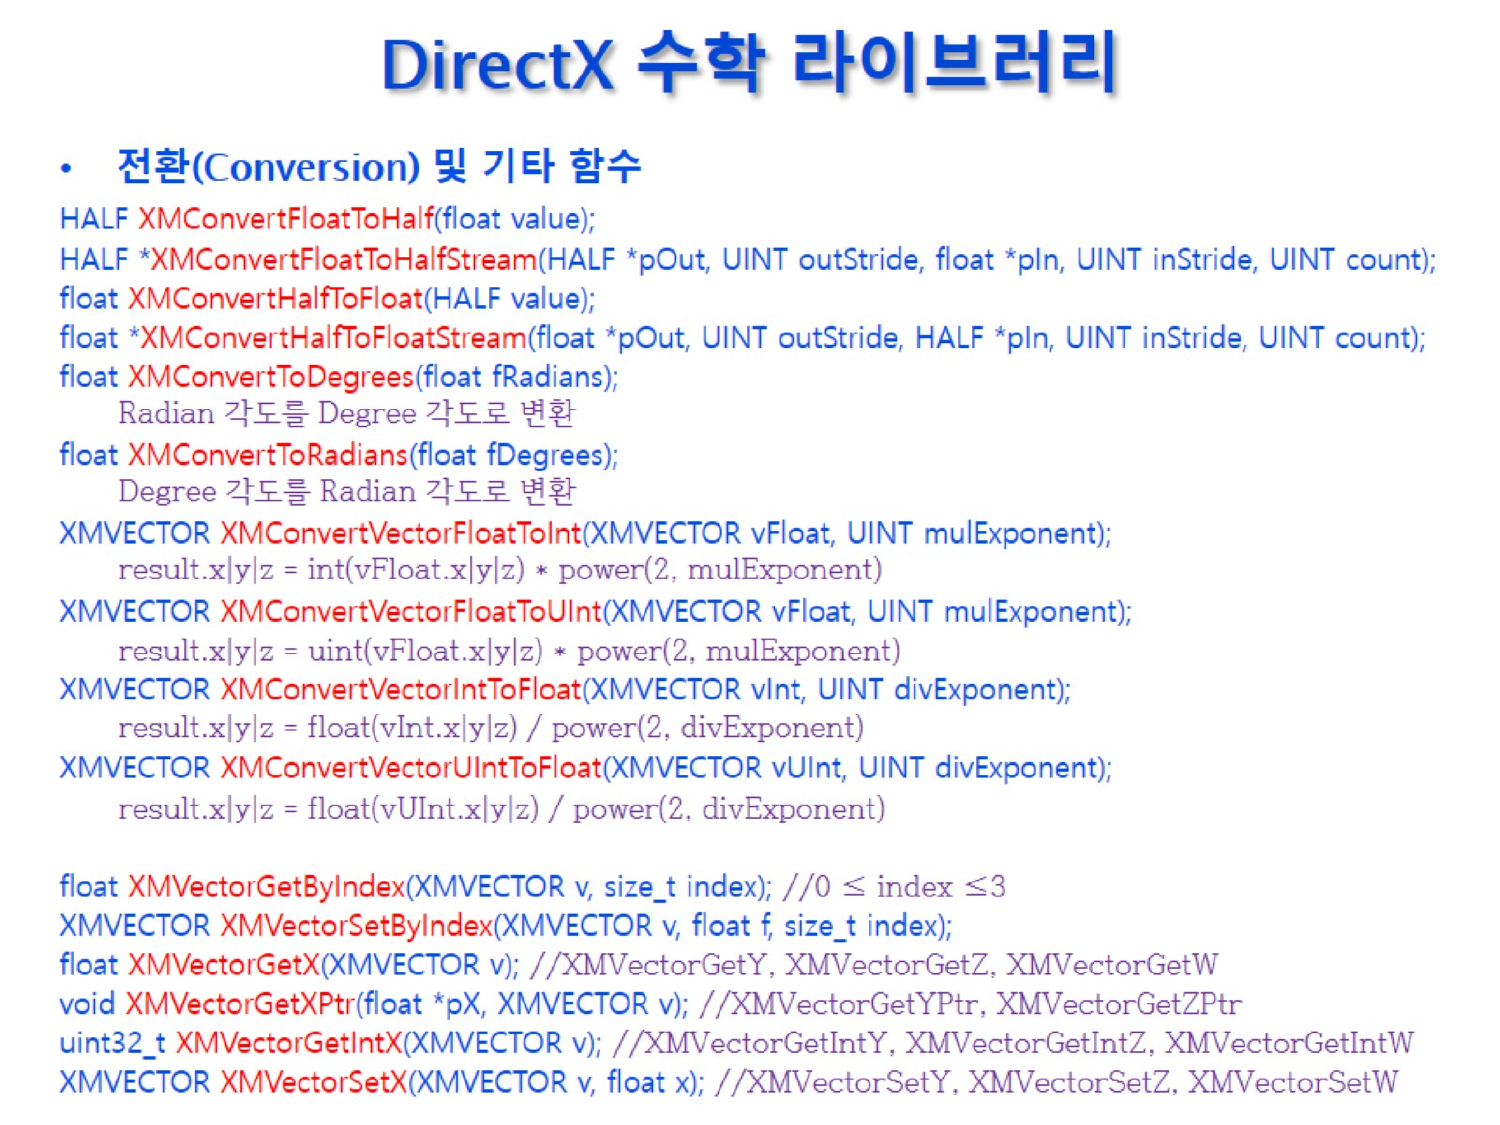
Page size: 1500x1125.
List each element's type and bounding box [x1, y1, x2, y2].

picture [0, 0, 1500, 1125]
text_box [3, 942, 313, 990]
